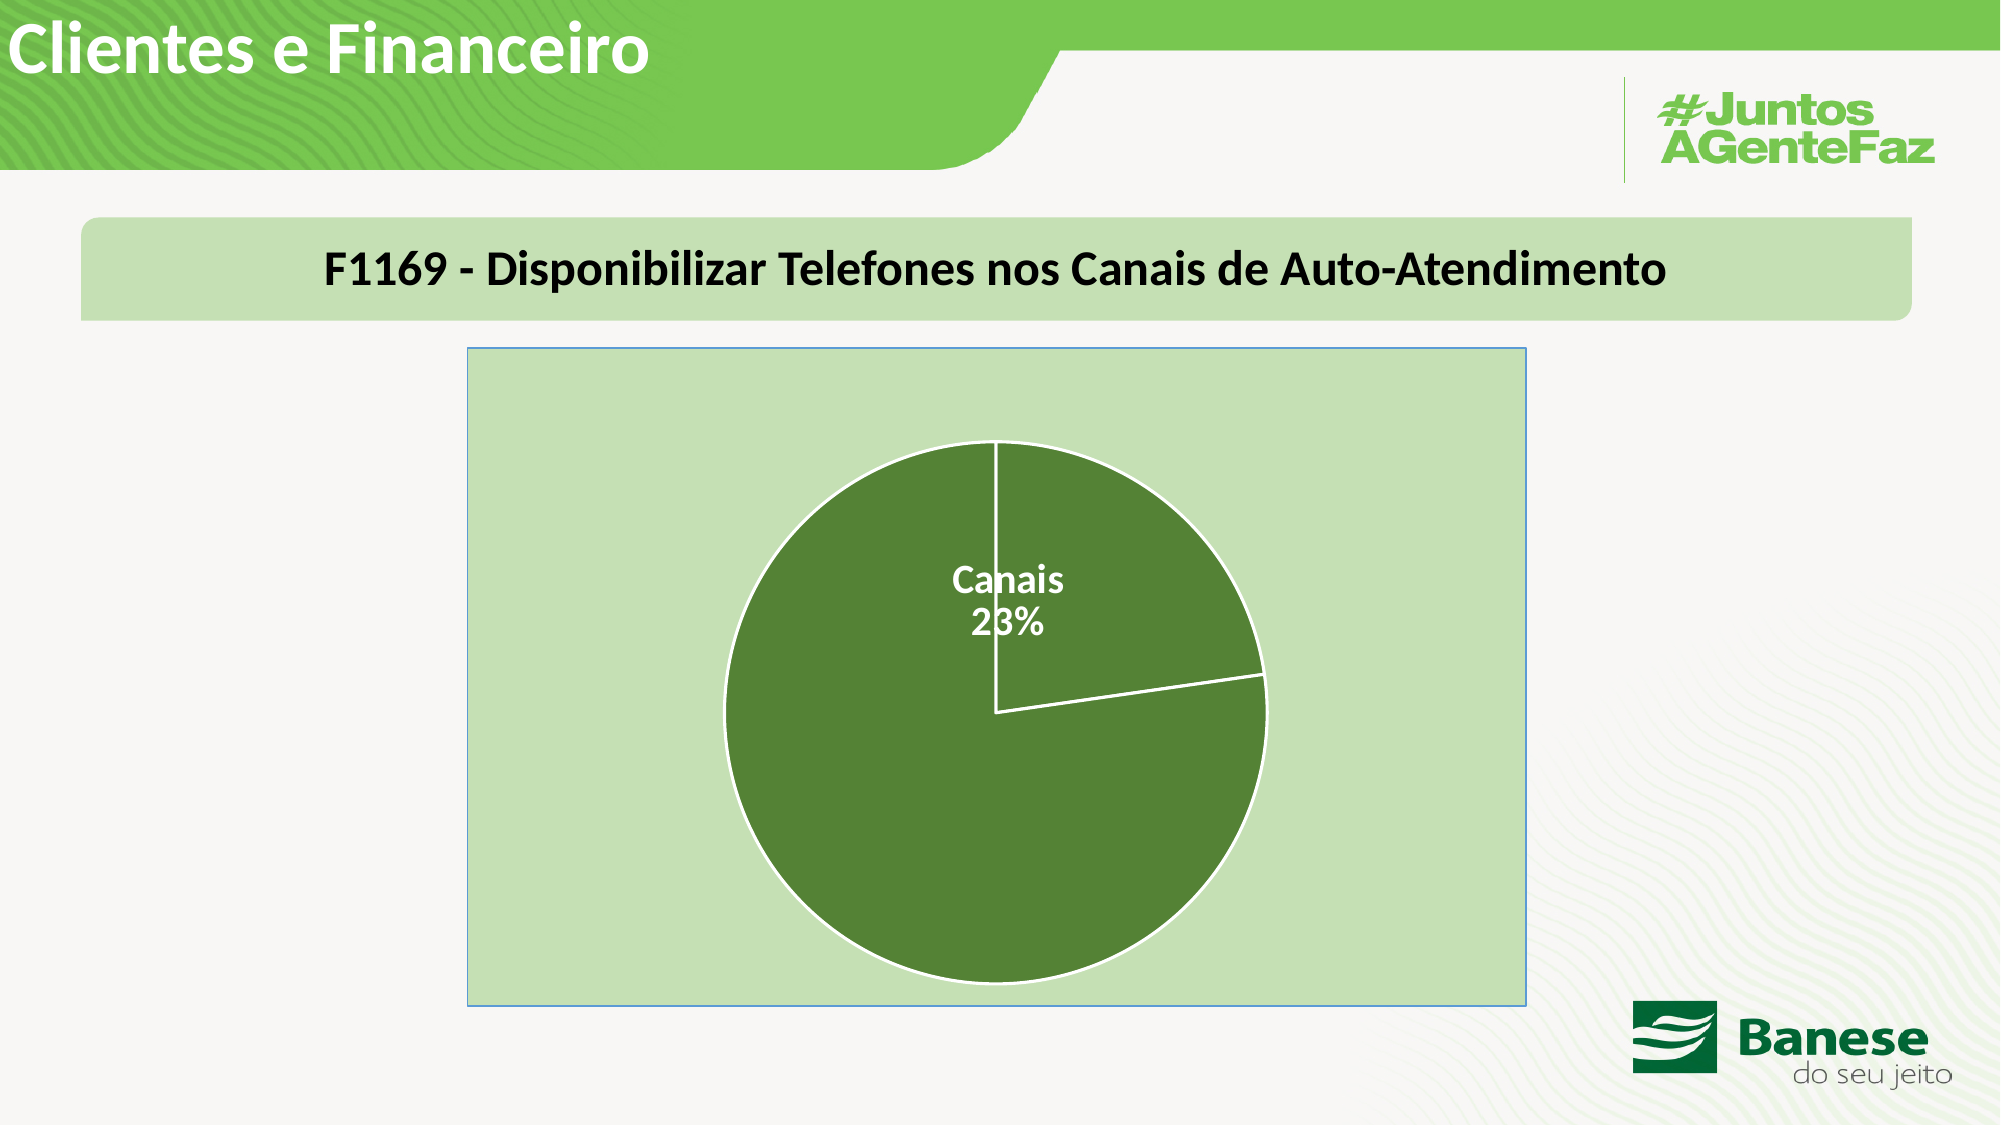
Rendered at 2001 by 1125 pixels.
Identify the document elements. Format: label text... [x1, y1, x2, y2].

text_box [1748, 240, 1946, 301]
text_box Clientes e Financeiro [8, 0, 926, 89]
text_box F1169 - Disponibilizar Telefones nos Canais de Auto-Atendimento [80, 216, 1913, 322]
picture [0, 0, 2001, 1125]
chart [466, 347, 1527, 1008]
